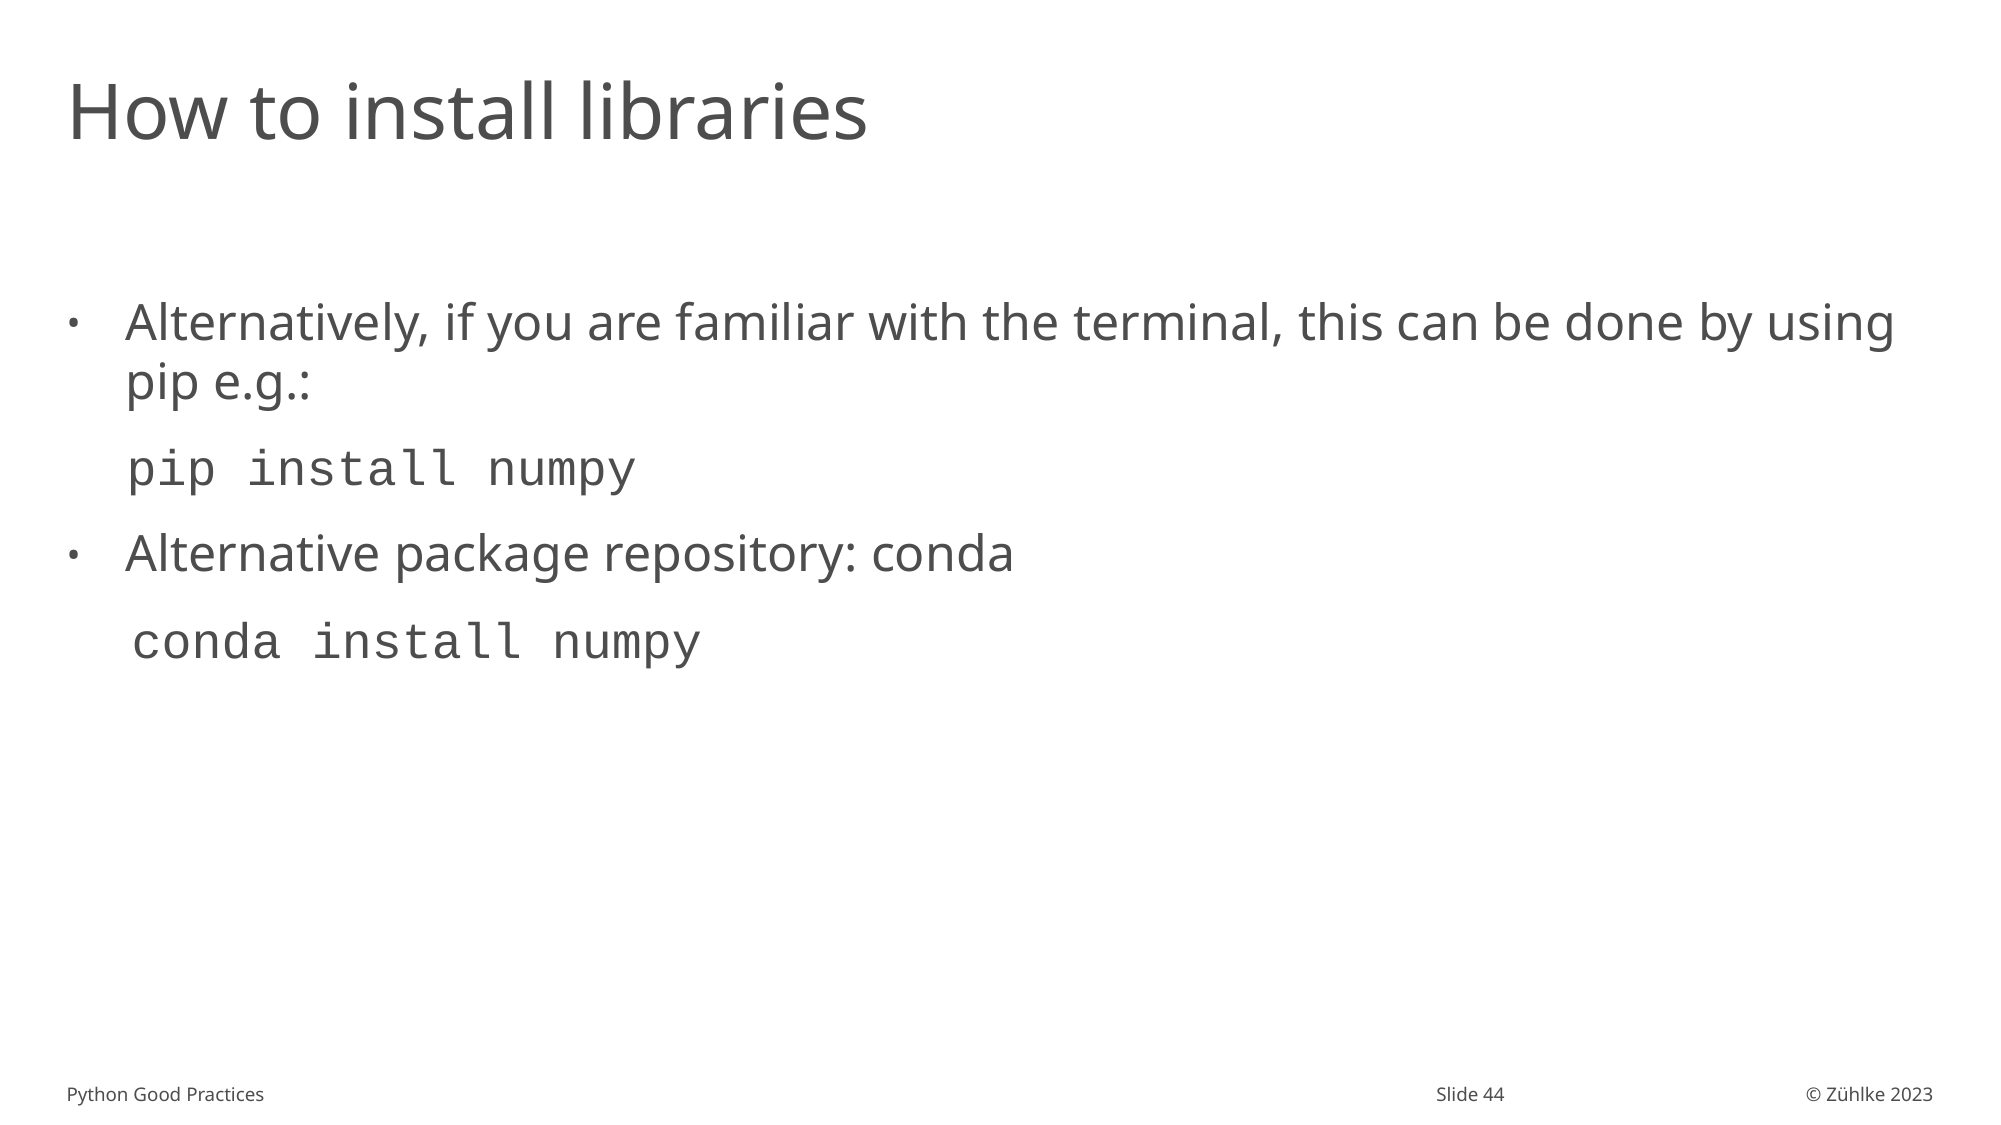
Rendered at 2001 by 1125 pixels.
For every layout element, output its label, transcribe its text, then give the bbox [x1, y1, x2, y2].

list Alternatively, if you are familiar with the terminal, this can be done by using pip e.g.: pip install numpy Alternative package repository: conda conda install numpy [66, 293, 1934, 1059]
title How to install libraries [66, 66, 1934, 177]
